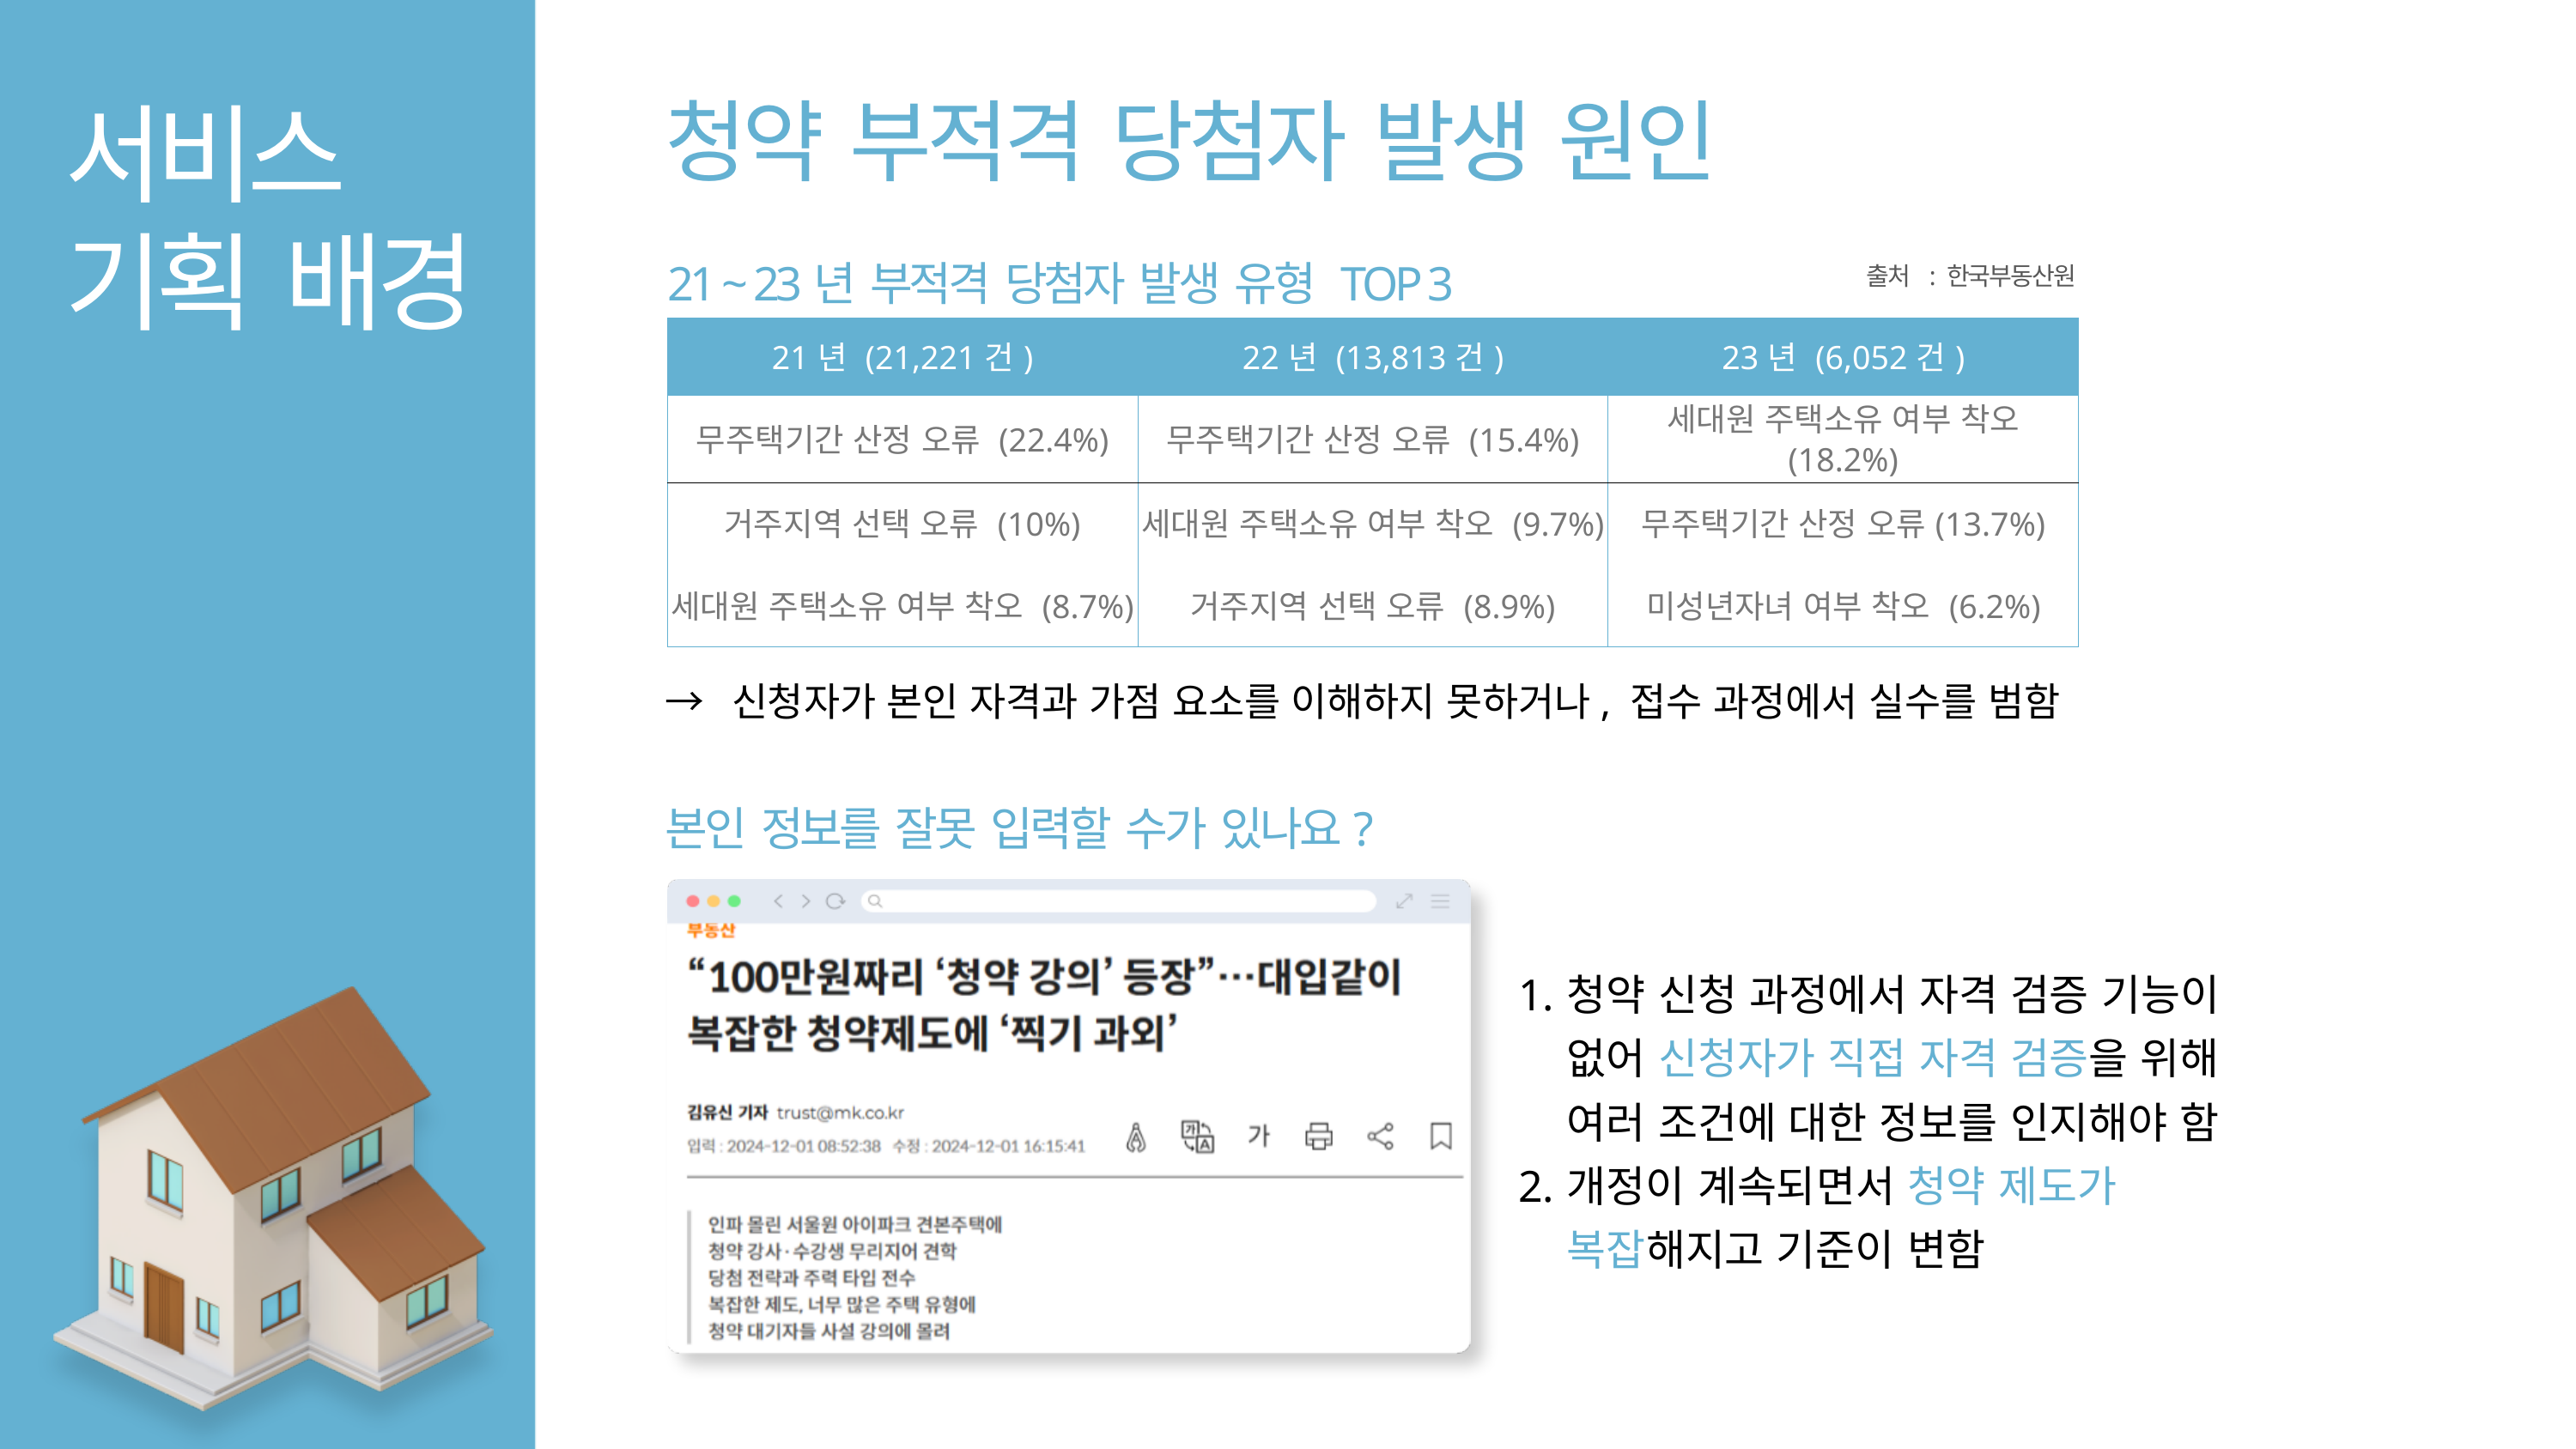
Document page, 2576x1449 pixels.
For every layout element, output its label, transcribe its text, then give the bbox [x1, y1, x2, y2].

table_cell 거주지역 선택 오류 (8.9%) [1139, 565, 1607, 646]
table_header 23년 (6,052건) [1608, 318, 2078, 395]
text_box 21 ~ 23년 부적격 당첨자 발생 유형 TOP 3 [744, 243, 1621, 308]
table_cell 무주택기간 산정 오류 (15.4%) [1139, 396, 1607, 482]
text_box → 신청자가 본인 자격과 가점 요소를 이해하지 못하거나, 접수 과정에서 실수를 범함 [665, 667, 2156, 723]
text_box 청약 신청 과정에서 자격 검증 기능이 없어 신청자가 직접 자격 검증을 위해 여러 조건에 대한 정보를 인지해야 함 개정이 계속되면서 청약 제도가 복잡해지고 기준이 변함 [1518, 953, 2306, 1277]
table_header 22년 (13,813건) [1139, 318, 1607, 395]
text_box 본인 정보를 잘못 입력할 수가 있나요? [665, 788, 1656, 853]
picture [666, 879, 1471, 1355]
table_cell 세대원 주택소유 여부 착오 (9.7%) [1139, 483, 1607, 565]
text_box 서비스 기획 배경 [544, 80, 744, 360]
text_box 청약 부적격 당첨자 발생 원인 [665, 80, 1850, 206]
table_cell 무주택기간 산정 오류 (22.4%) [668, 396, 1138, 482]
picture [0, 0, 538, 1449]
text_box 출처 : 한국부동산원 [1749, 259, 2077, 294]
table_header 21년 (21,221건) [668, 318, 1138, 395]
table_cell 세대원 주택소유 여부 착오 (8.7%) [668, 565, 1138, 646]
table_cell 미성년자녀 여부 착오 (6.2%) [1608, 565, 2078, 646]
table_cell 무주택기간 산정 오류(13.7%) [1608, 483, 2078, 565]
table_cell 세대원 주택소유 여부 착오 (18.2%) [1608, 396, 2078, 482]
table_cell 거주지역 선택 오류 (10%) [668, 483, 1138, 565]
